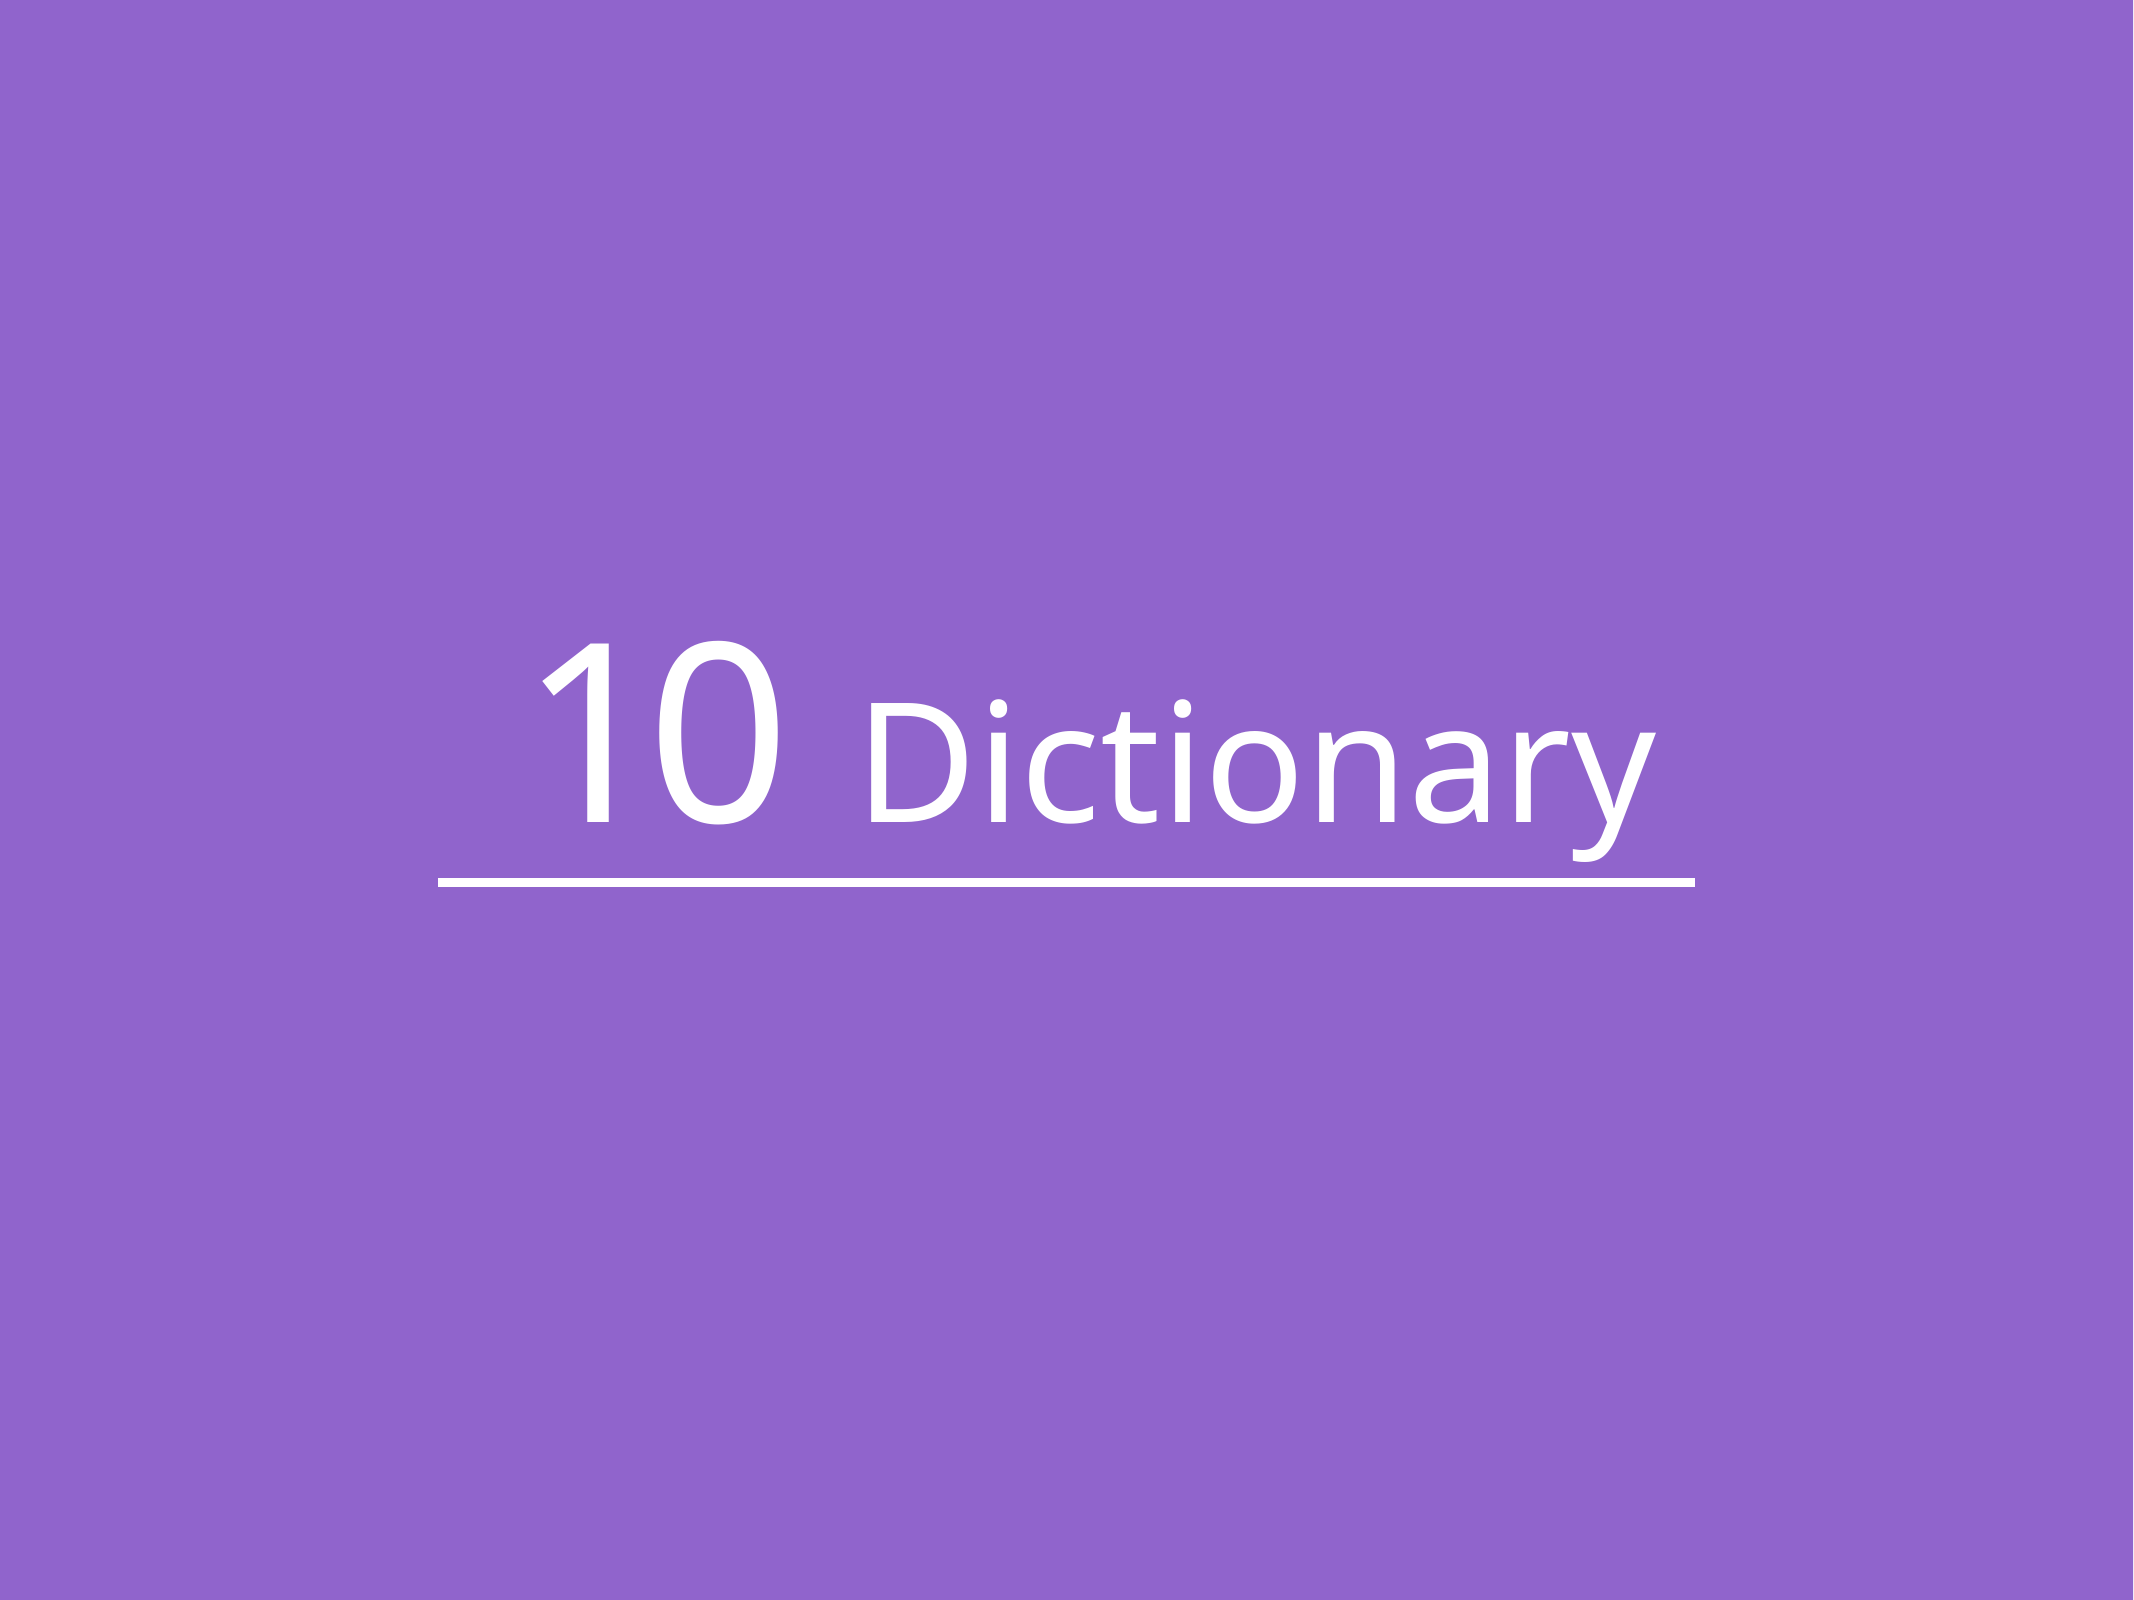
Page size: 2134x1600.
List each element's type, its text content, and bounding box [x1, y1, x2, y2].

text_box [0, 0, 2134, 1600]
title 10 Dictionary [360, 572, 1773, 873]
